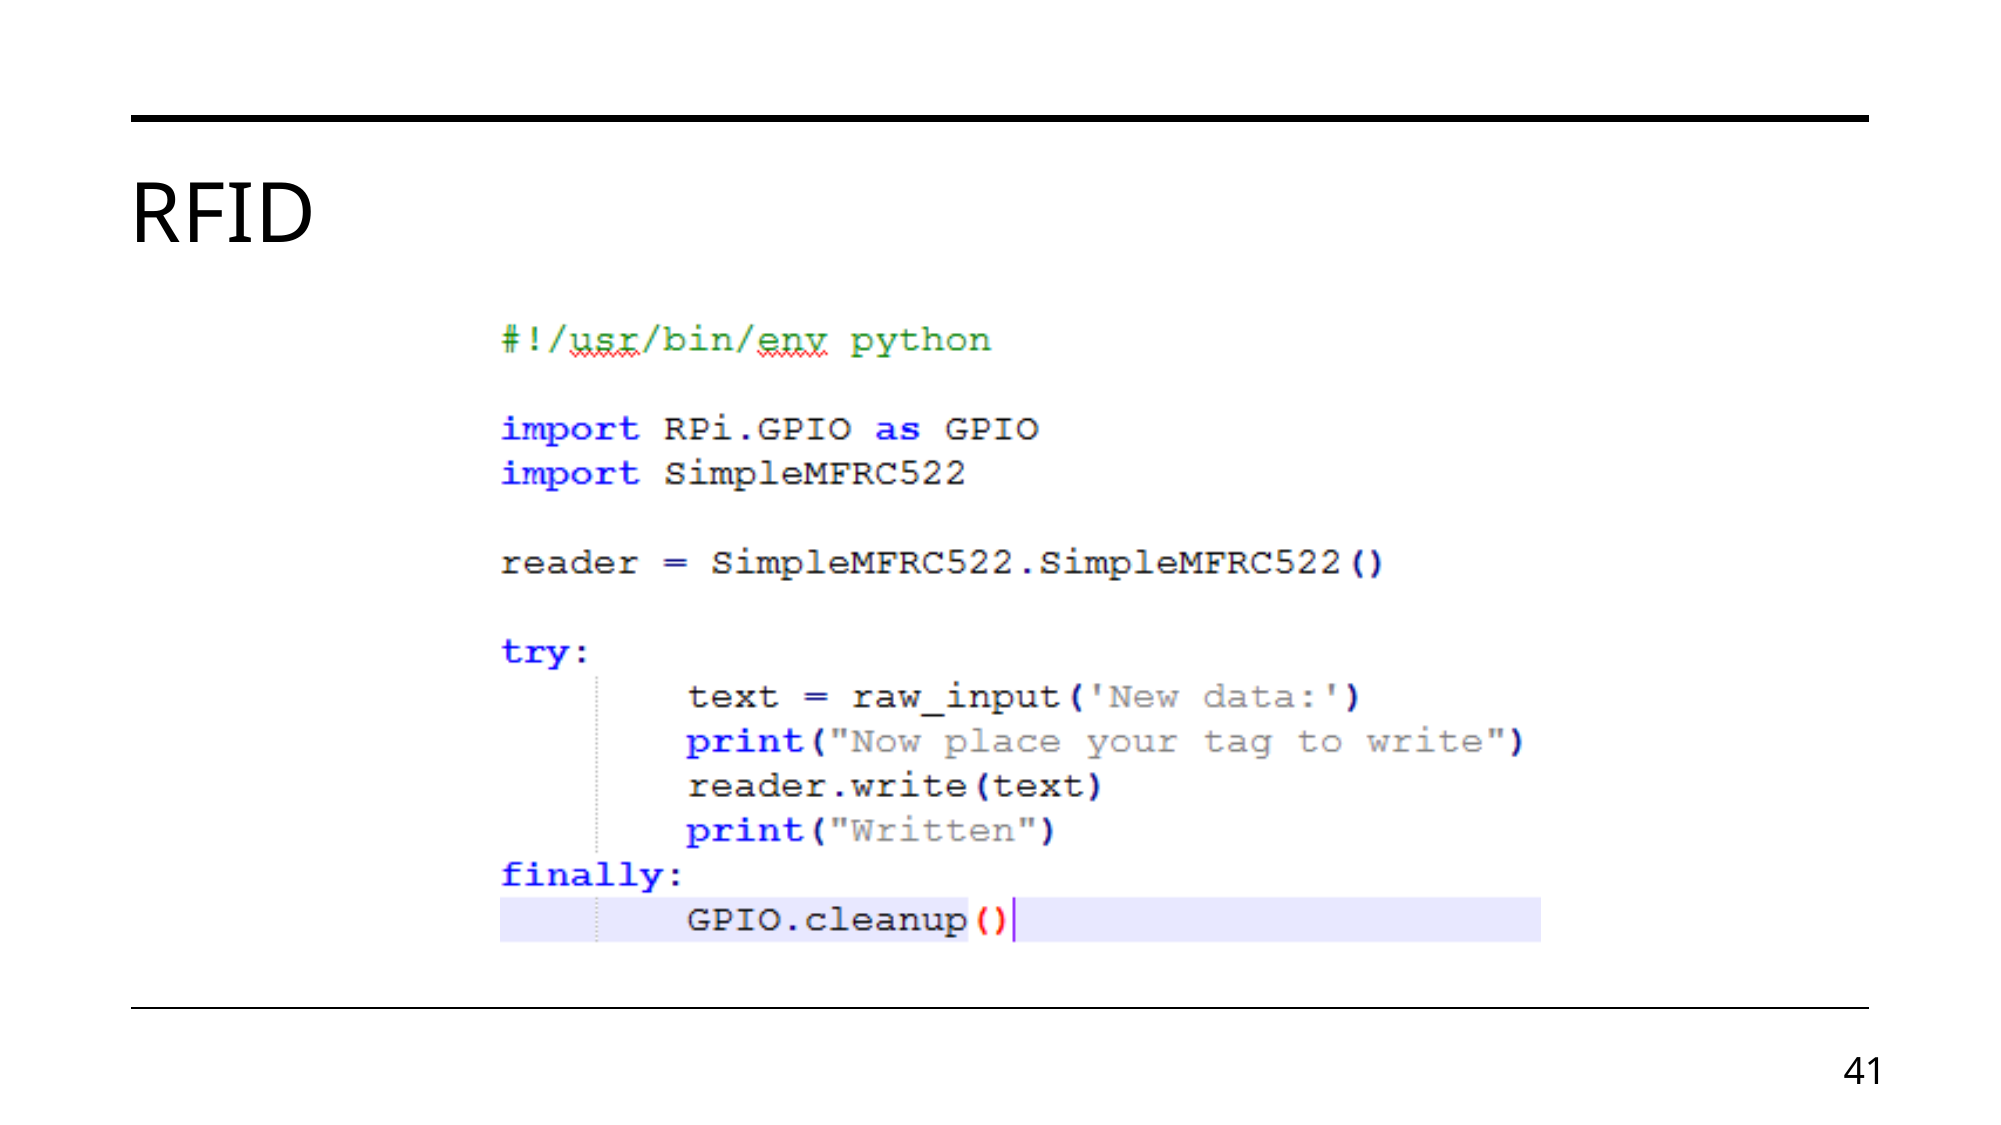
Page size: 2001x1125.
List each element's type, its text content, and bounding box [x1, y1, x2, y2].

slide_number 41 [1791, 1042, 1902, 1103]
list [500, 318, 1541, 959]
title RFID [114, 151, 1869, 377]
